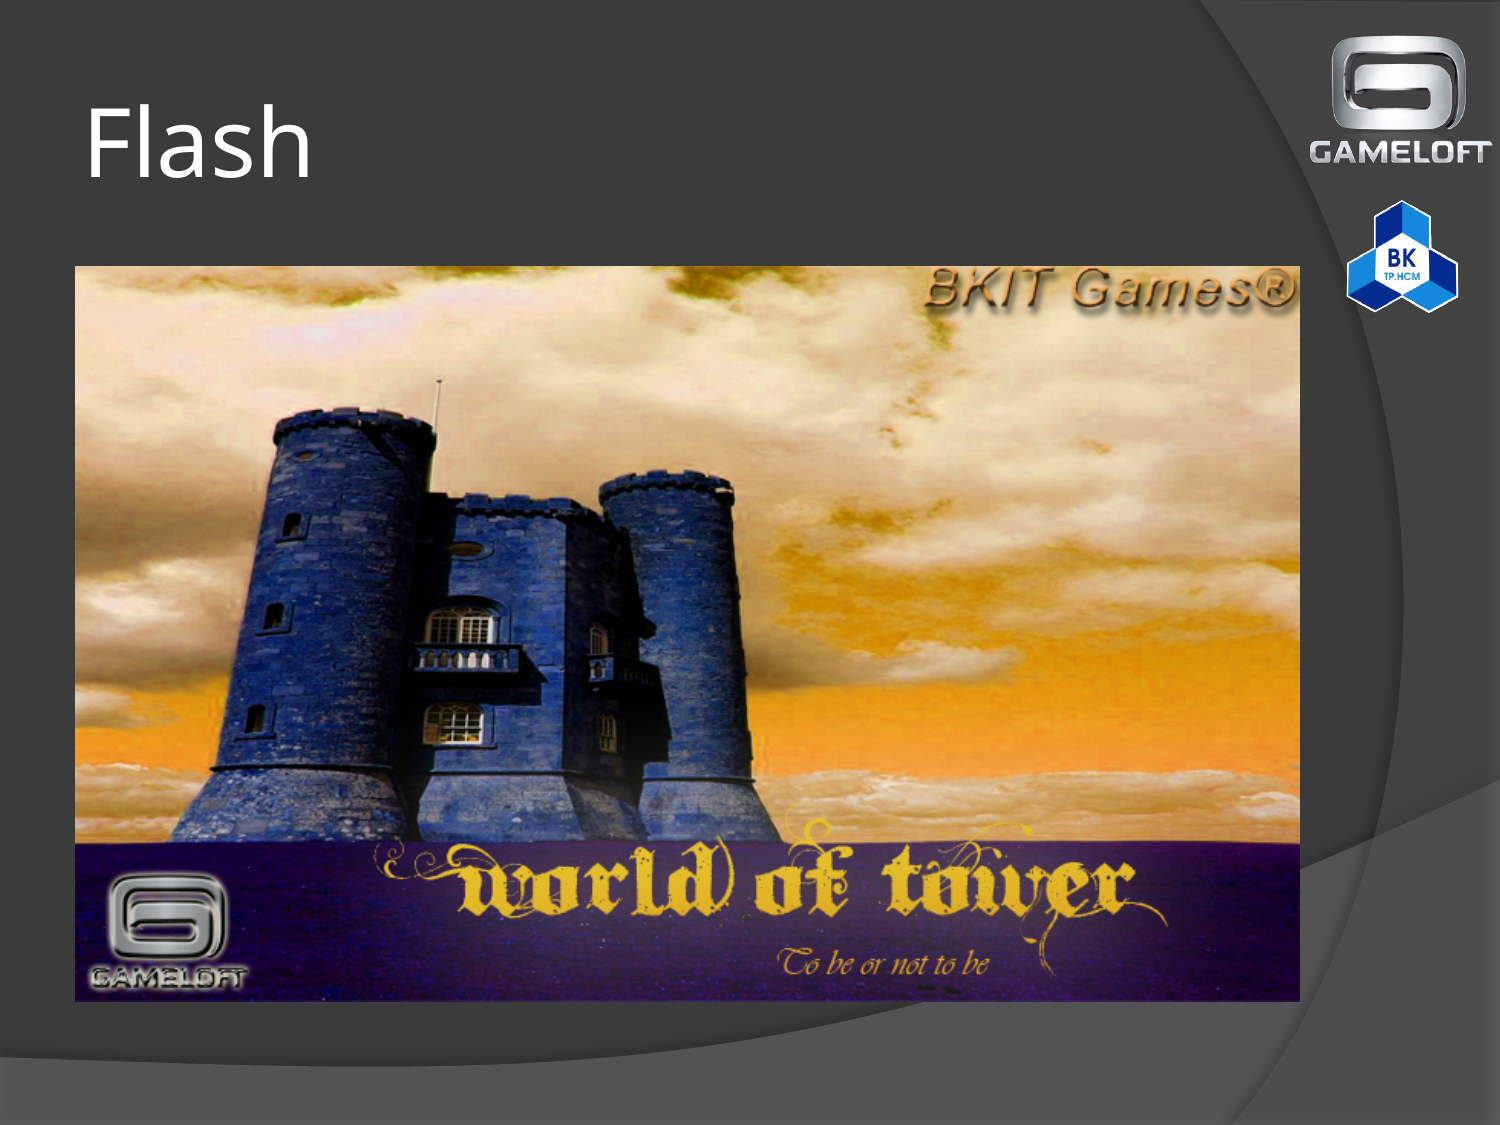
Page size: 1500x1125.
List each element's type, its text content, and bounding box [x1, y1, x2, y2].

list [74, 265, 1301, 1002]
picture [1345, 199, 1459, 313]
picture [1303, 24, 1500, 176]
title Flash [75, 45, 1300, 233]
